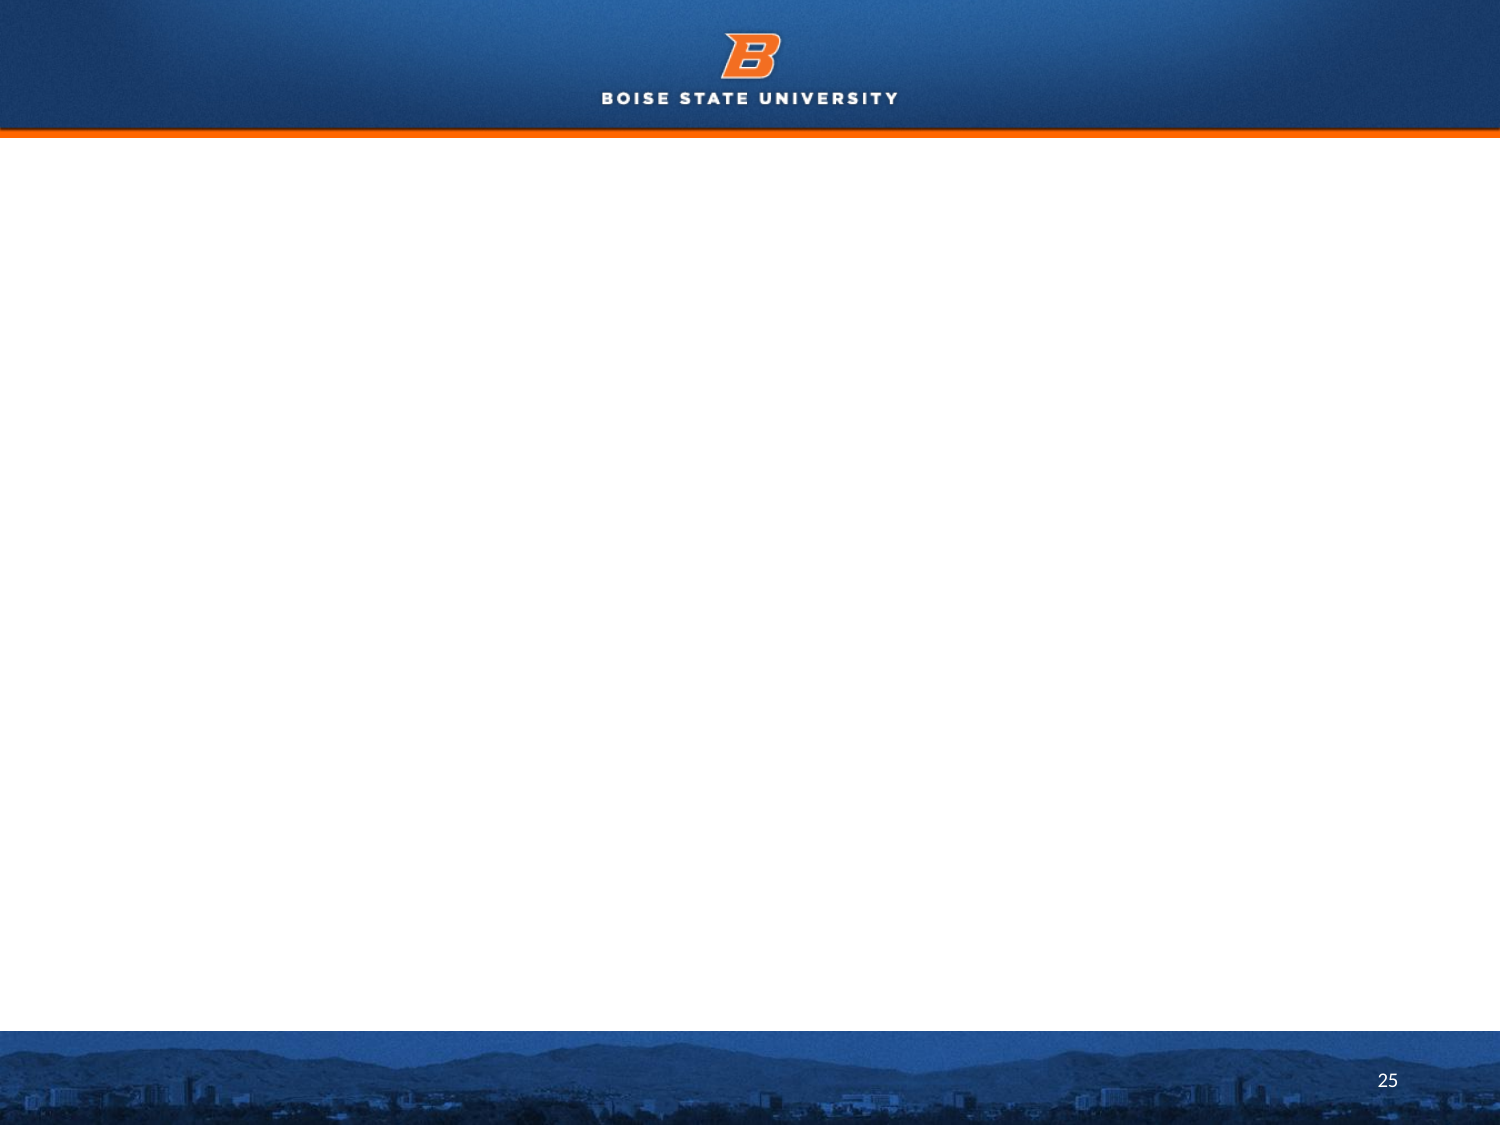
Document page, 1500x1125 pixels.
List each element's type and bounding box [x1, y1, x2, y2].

picture [0, 0, 1500, 138]
picture [0, 1031, 1500, 1125]
